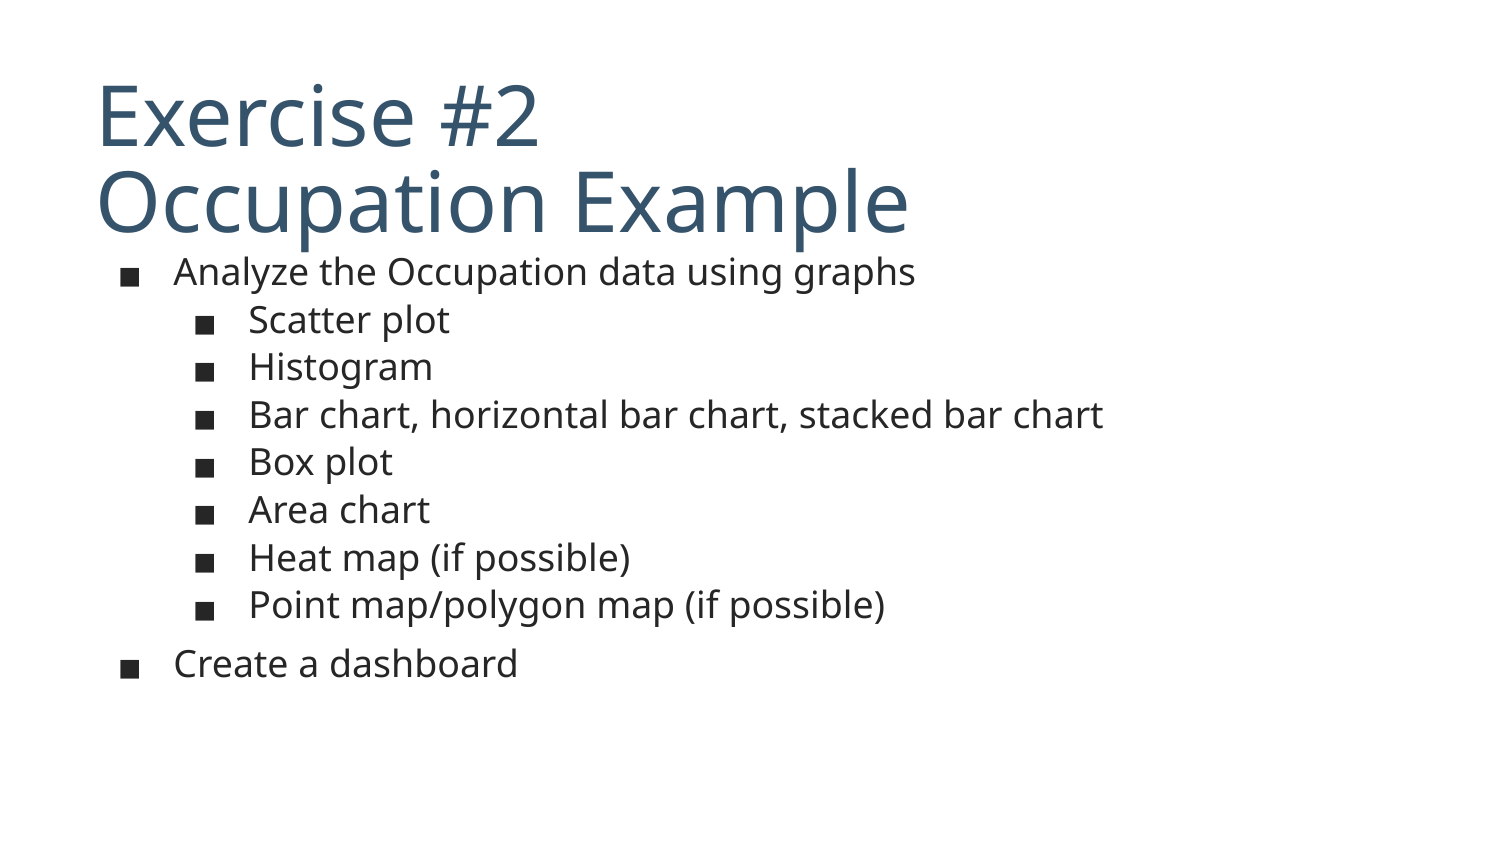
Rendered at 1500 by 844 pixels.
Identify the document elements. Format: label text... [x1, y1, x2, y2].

list Analyze the Occupation data using graphs Scatter plot Histogram Bar chart, horizontal bar chart, stacked bar chart Box plot Area chart Heat map (if possible) Point map/polygon map (if possible) Create a dashboard [83, 247, 1407, 711]
title Exercise #2 Occupation Example [80, 61, 1407, 266]
